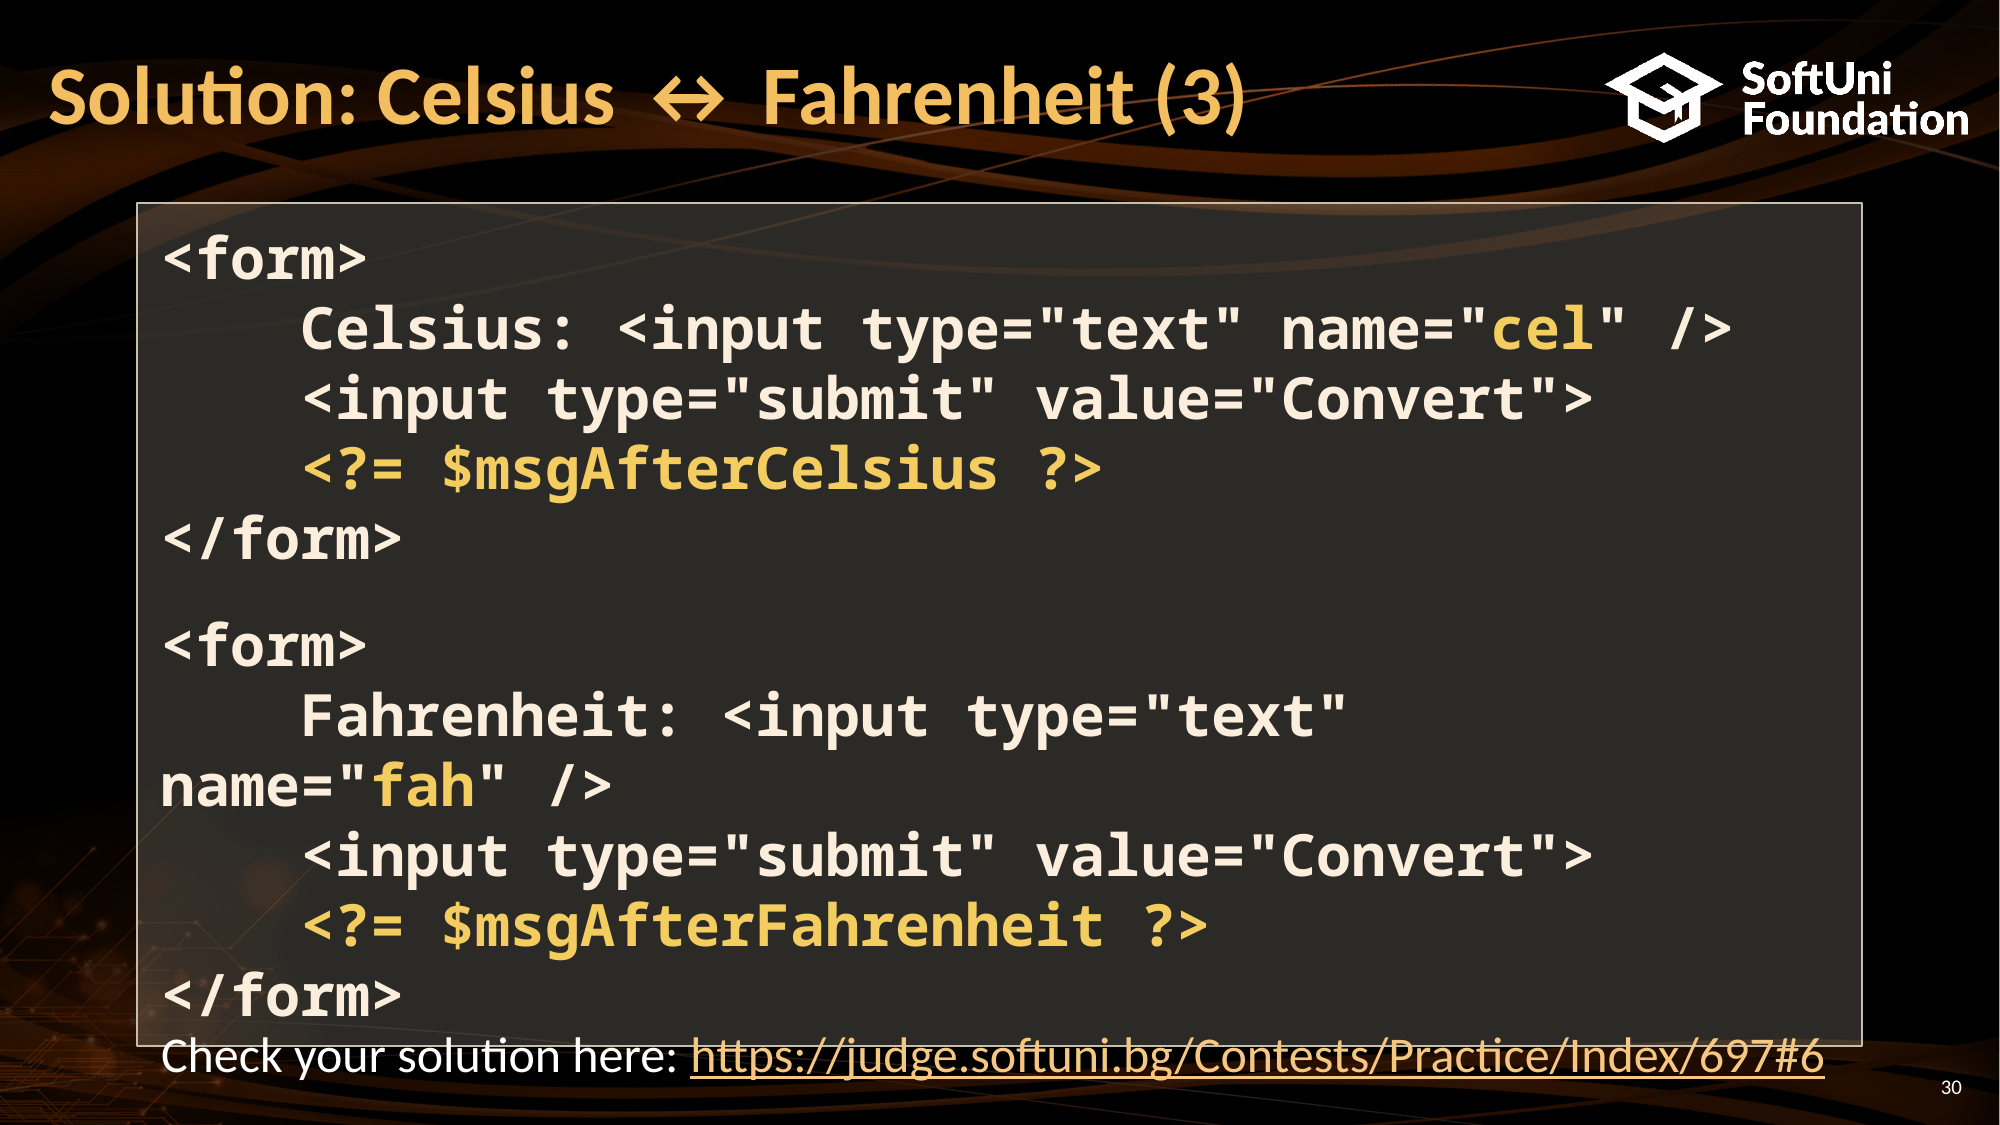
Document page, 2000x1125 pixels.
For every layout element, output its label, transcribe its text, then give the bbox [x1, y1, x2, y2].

text_box <form> Celsius: <input type="text" name="cel" /> <input type="submit" value="Convert"> <?= $msgAfterCelsius ?> </form> <form> Fahrenheit: <input type="text" name="fah" /> <input type="submit" value="Convert"> <?= $msgAfterFahrenheit ?> </form> [137, 203, 1863, 1046]
picture [0, 0, 2000, 1125]
slide_number 30 [1897, 1070, 1968, 1103]
text_box Check your solution here: https://judge.softuni.bg/Contests/Practice/Index/697#6 [127, 1014, 1859, 1090]
title Solution: Celsius ↔ Fahrenheit (3) [30, 6, 1602, 189]
